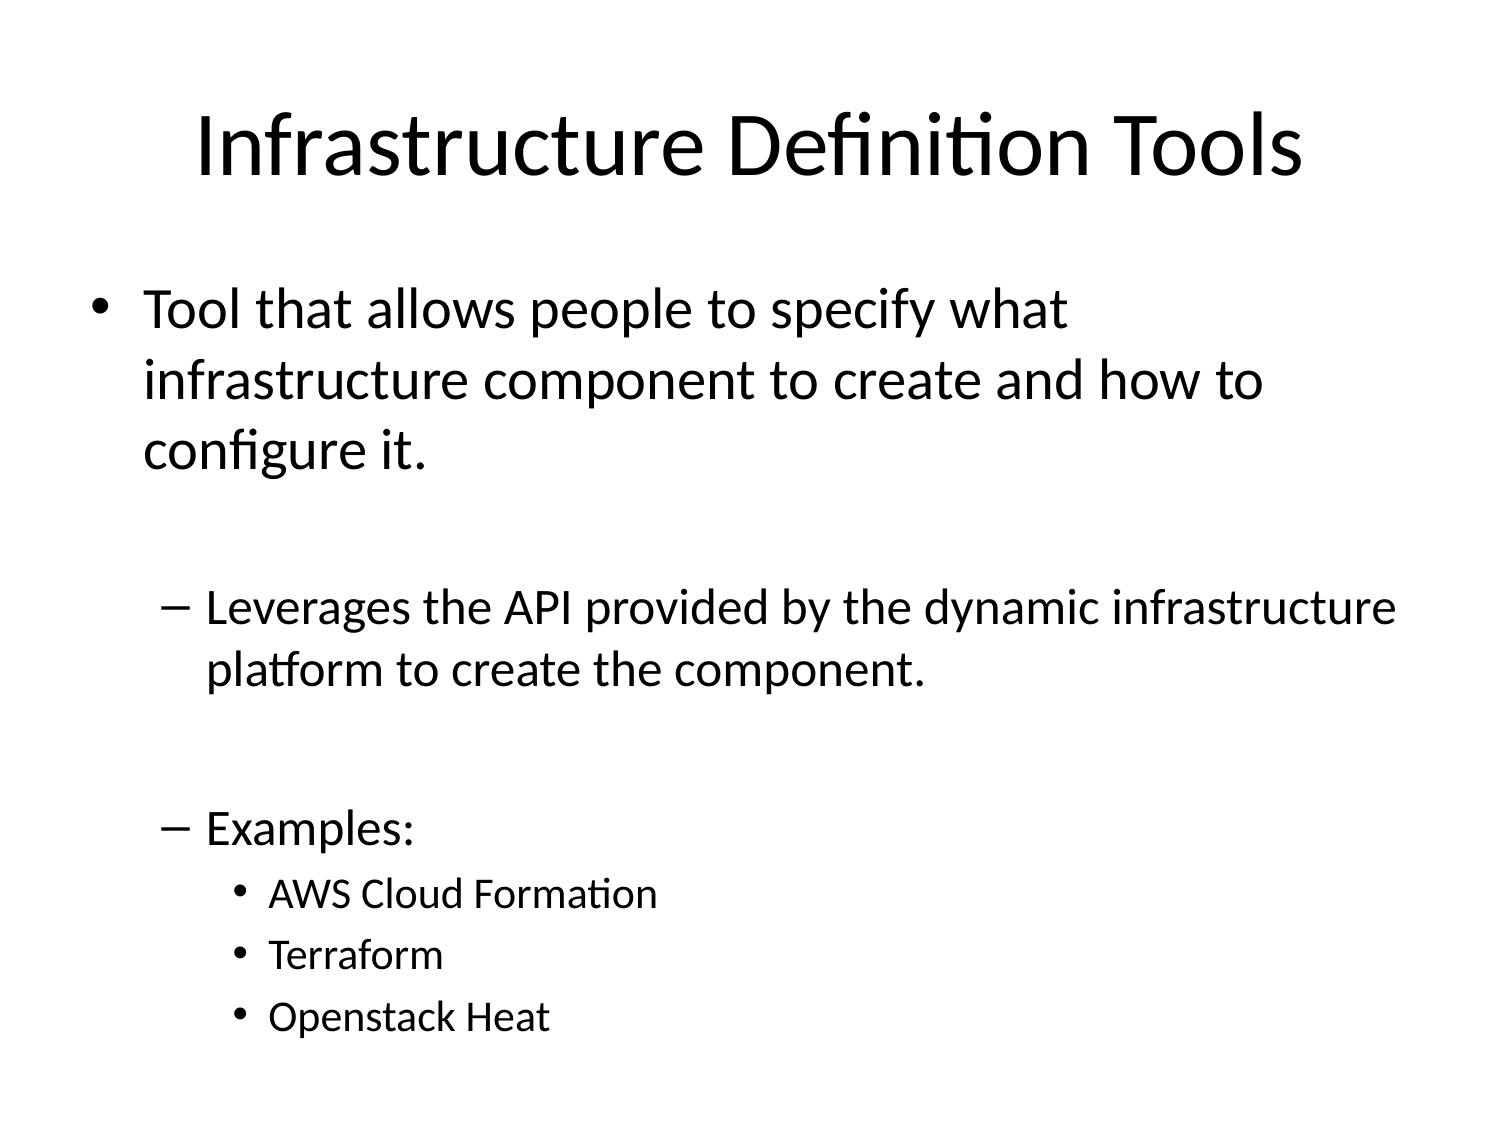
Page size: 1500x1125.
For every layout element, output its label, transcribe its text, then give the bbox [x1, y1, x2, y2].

title Infrastructure Definition Tools [75, 45, 1425, 233]
list Tool that allows people to specify what infrastructure component to create and how to configure it. Leverages the API provided by the dynamic infrastructure platform to create the component. Examples: AWS Cloud Formation Terraform Openstack Heat [75, 262, 1425, 1054]
